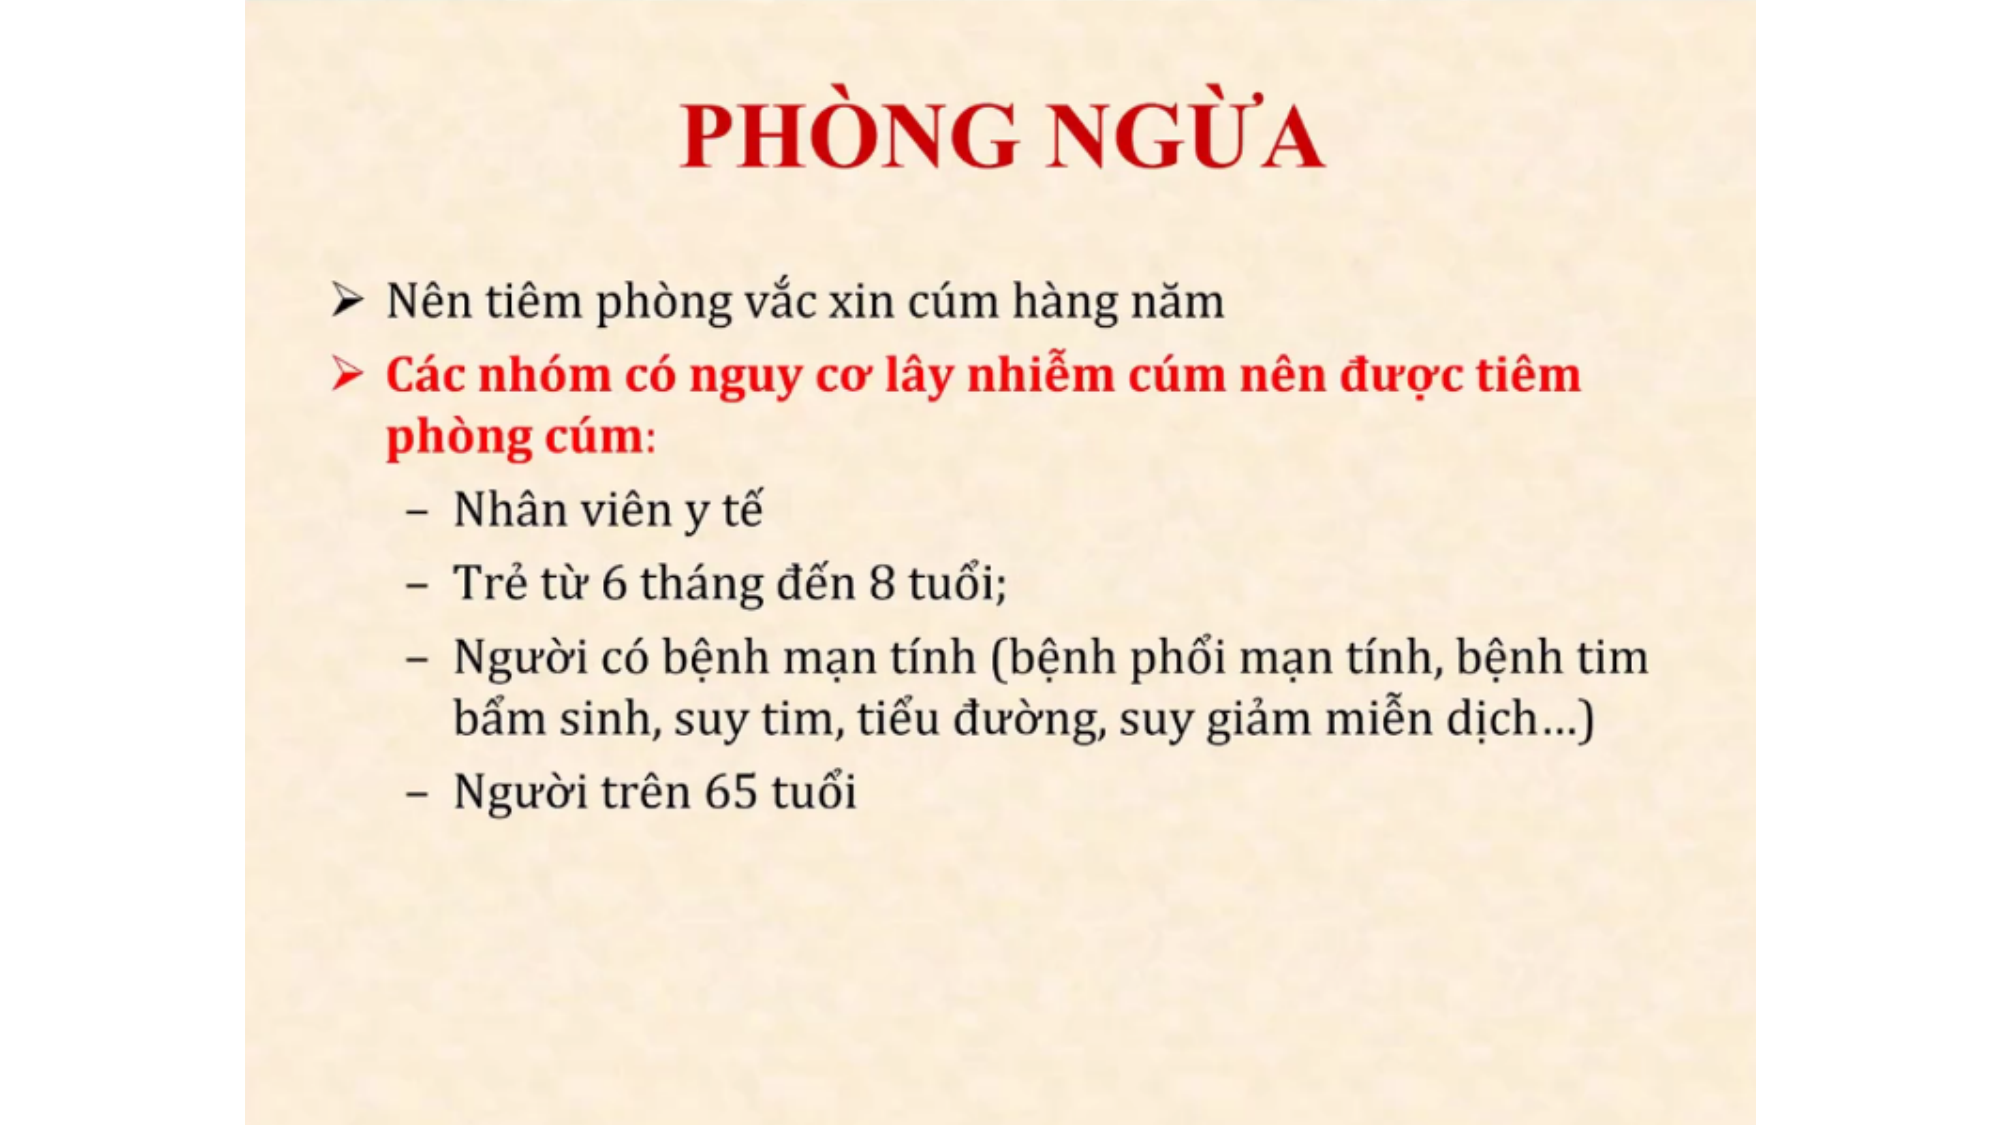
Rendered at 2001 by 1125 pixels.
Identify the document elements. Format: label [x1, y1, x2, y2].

picture [244, 0, 1756, 1125]
